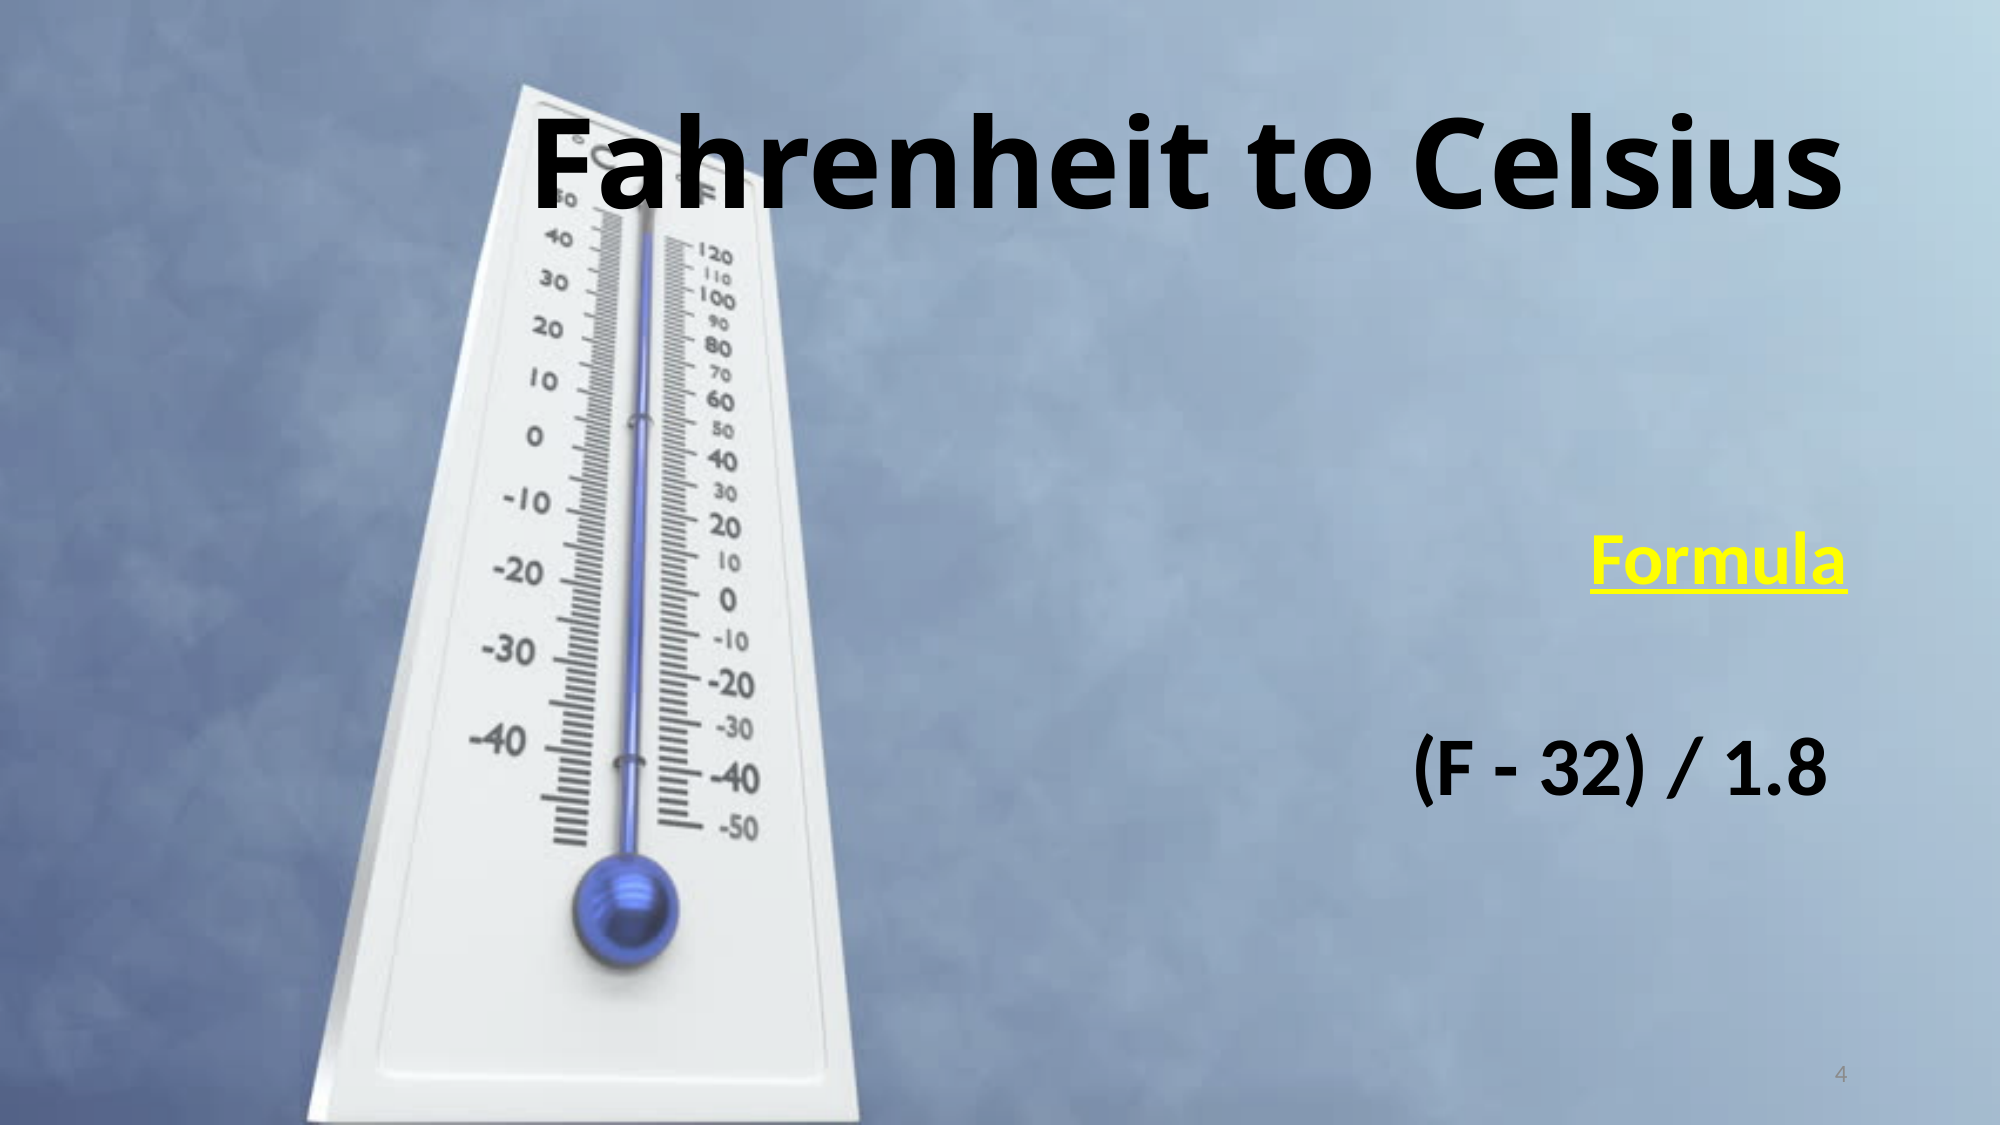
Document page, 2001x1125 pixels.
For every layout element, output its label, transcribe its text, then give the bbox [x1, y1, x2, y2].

title Fahrenheit to Celsius [137, 59, 1863, 278]
list Formula (F - 32) / 1.8 [137, 299, 1863, 1014]
slide_number 4 [1412, 1042, 1863, 1103]
